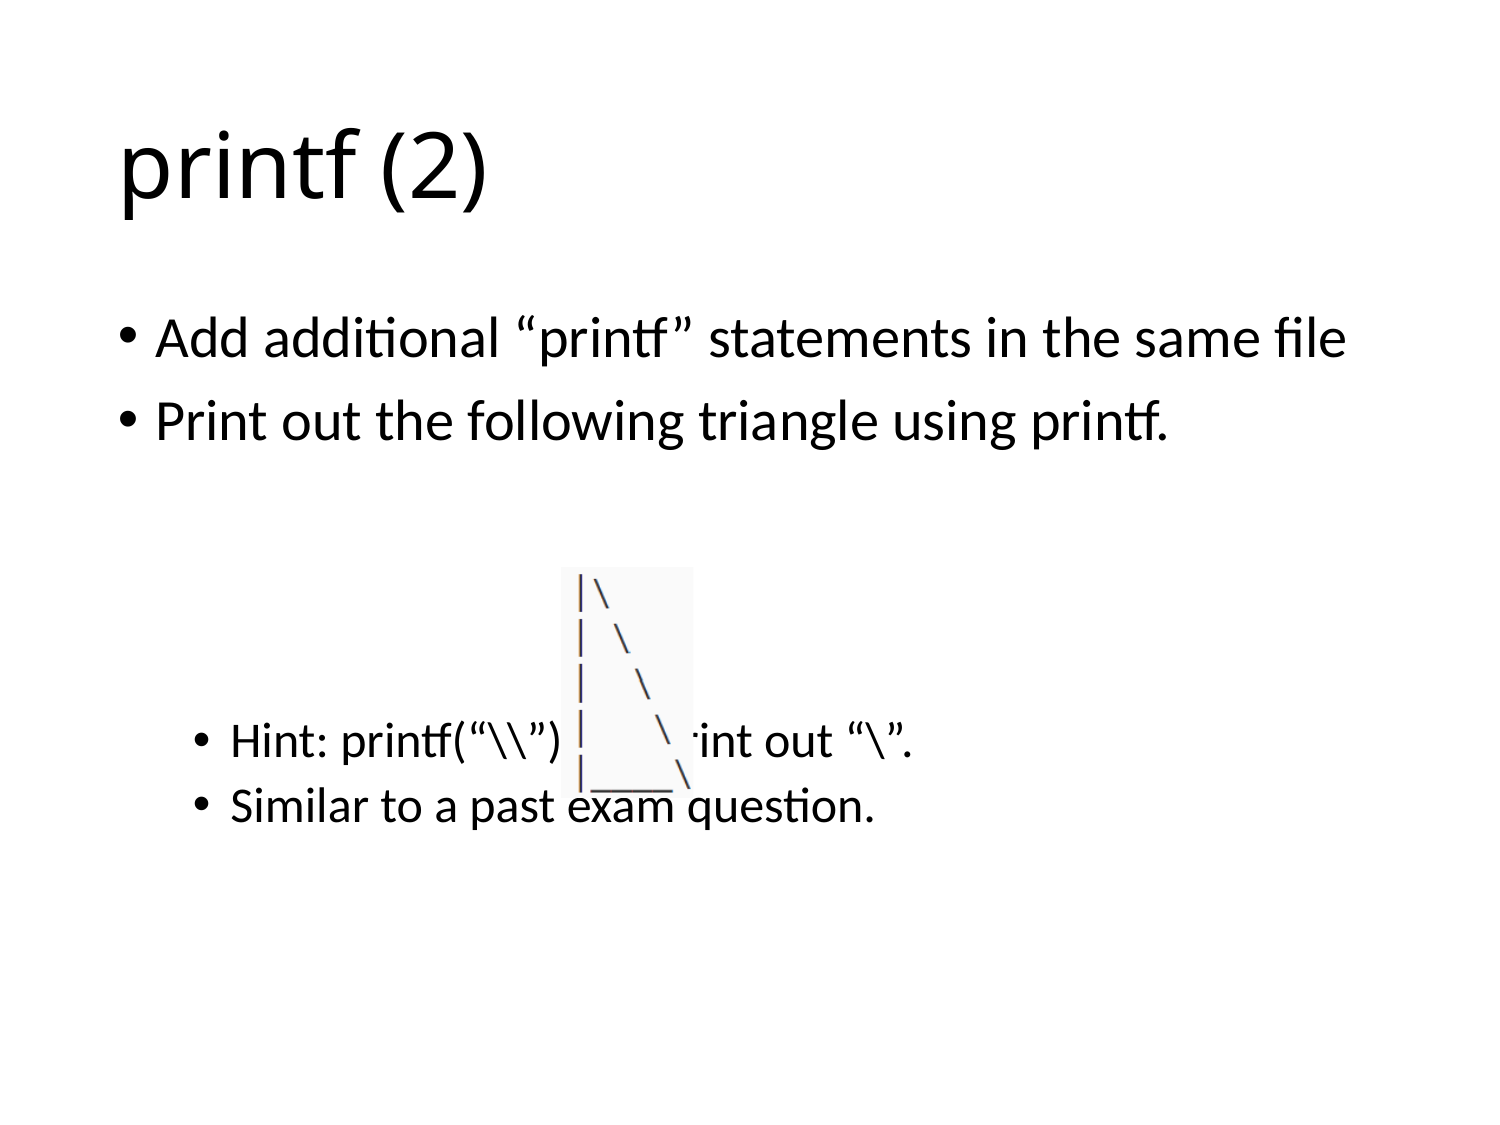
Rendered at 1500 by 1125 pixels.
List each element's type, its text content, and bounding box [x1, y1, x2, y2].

title printf (2) [103, 59, 1397, 278]
list Add additional “printf” statements in the same file Print out the following triangle using printf. Hint: printf(“\\”) will print out “\”. Similar to a past exam question. [103, 299, 1397, 1014]
picture [560, 567, 694, 798]
